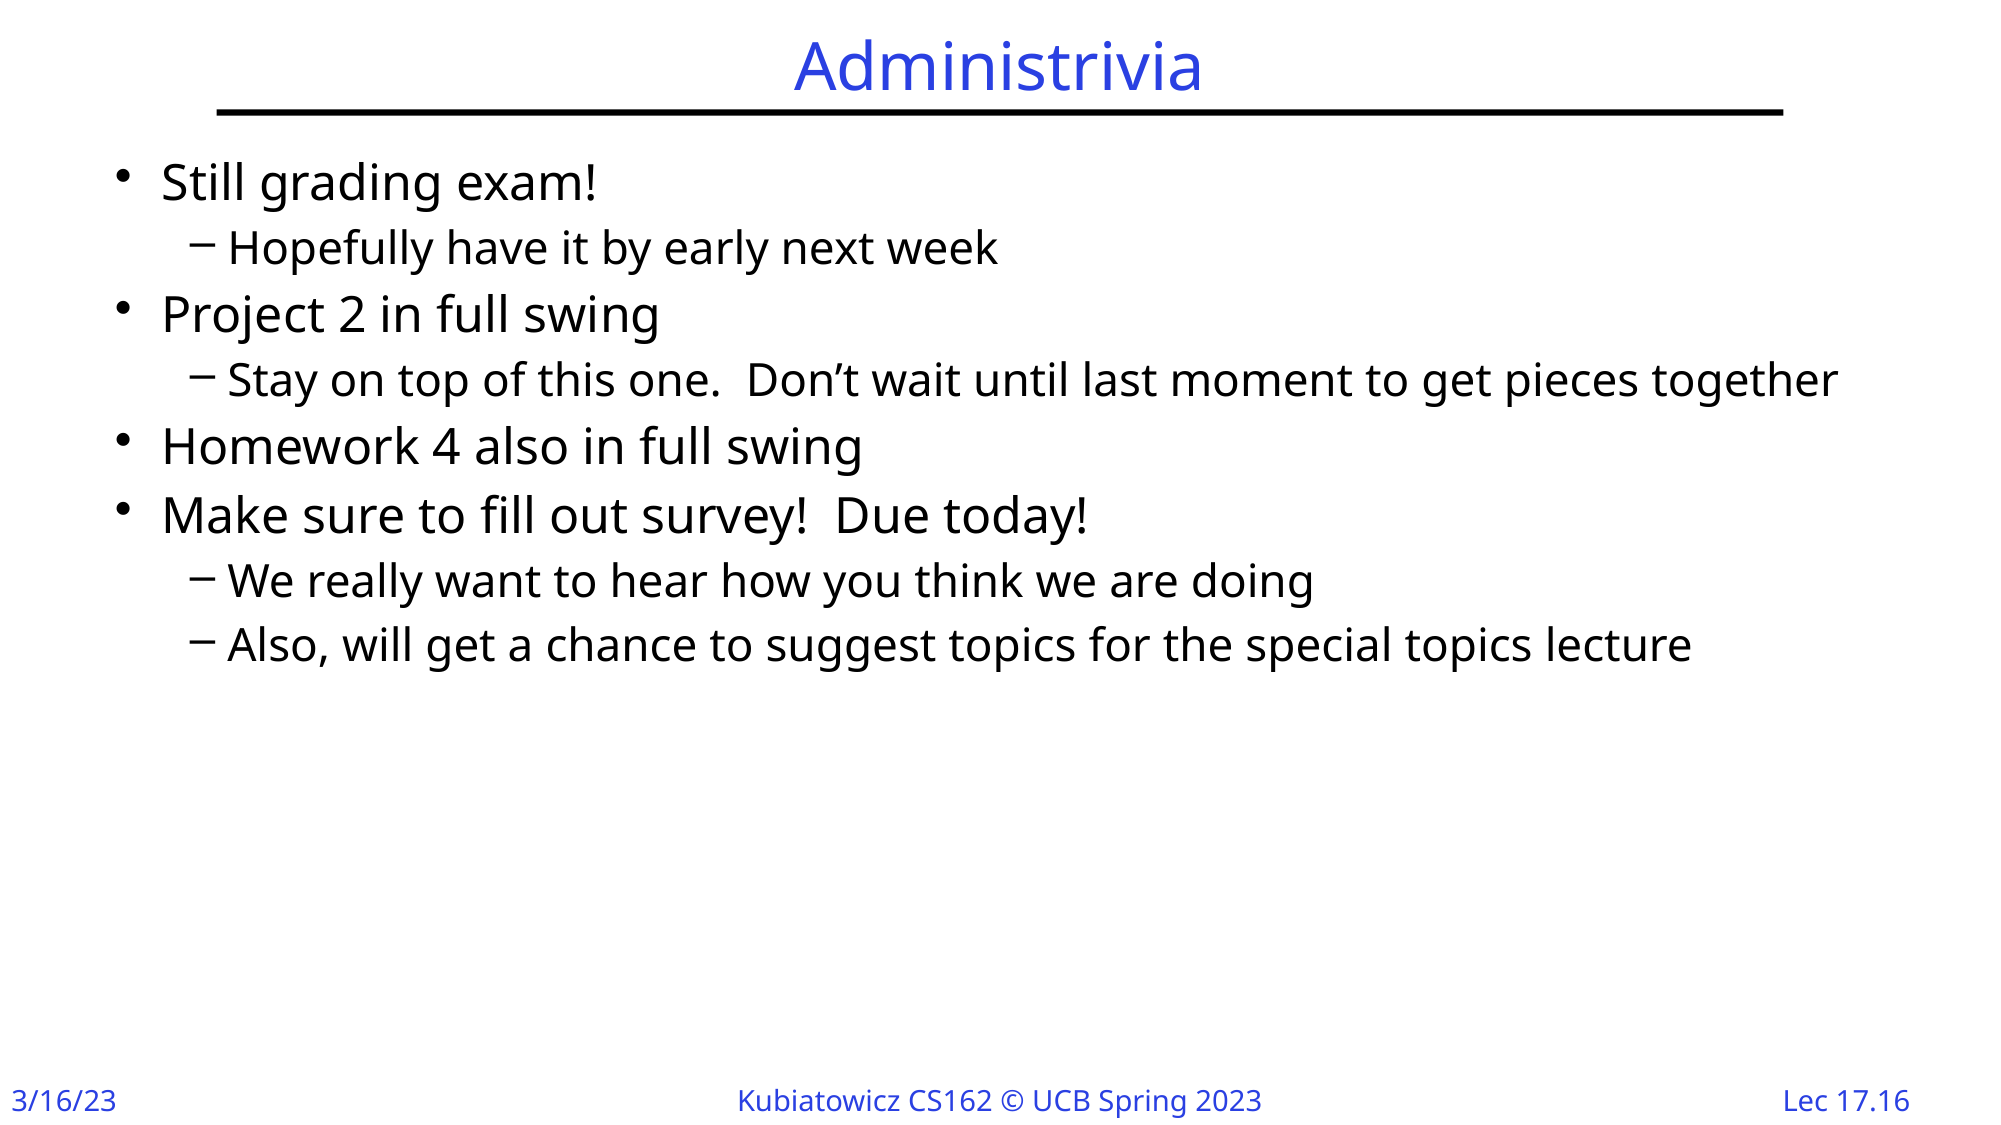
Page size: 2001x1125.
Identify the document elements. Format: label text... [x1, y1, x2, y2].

title Administrivia [216, 24, 1784, 113]
list Still grading exam! Hopefully have it by early next week Project 2 in full swing Stay on top of this one. Don’t wait until last moment to get pieces together Homework 4 also in full swing Make sure to fill out survey! Due today! We really want to hear how you think we are doing Also, will get a chance to suggest topics for the special topics lecture [99, 149, 1867, 988]
